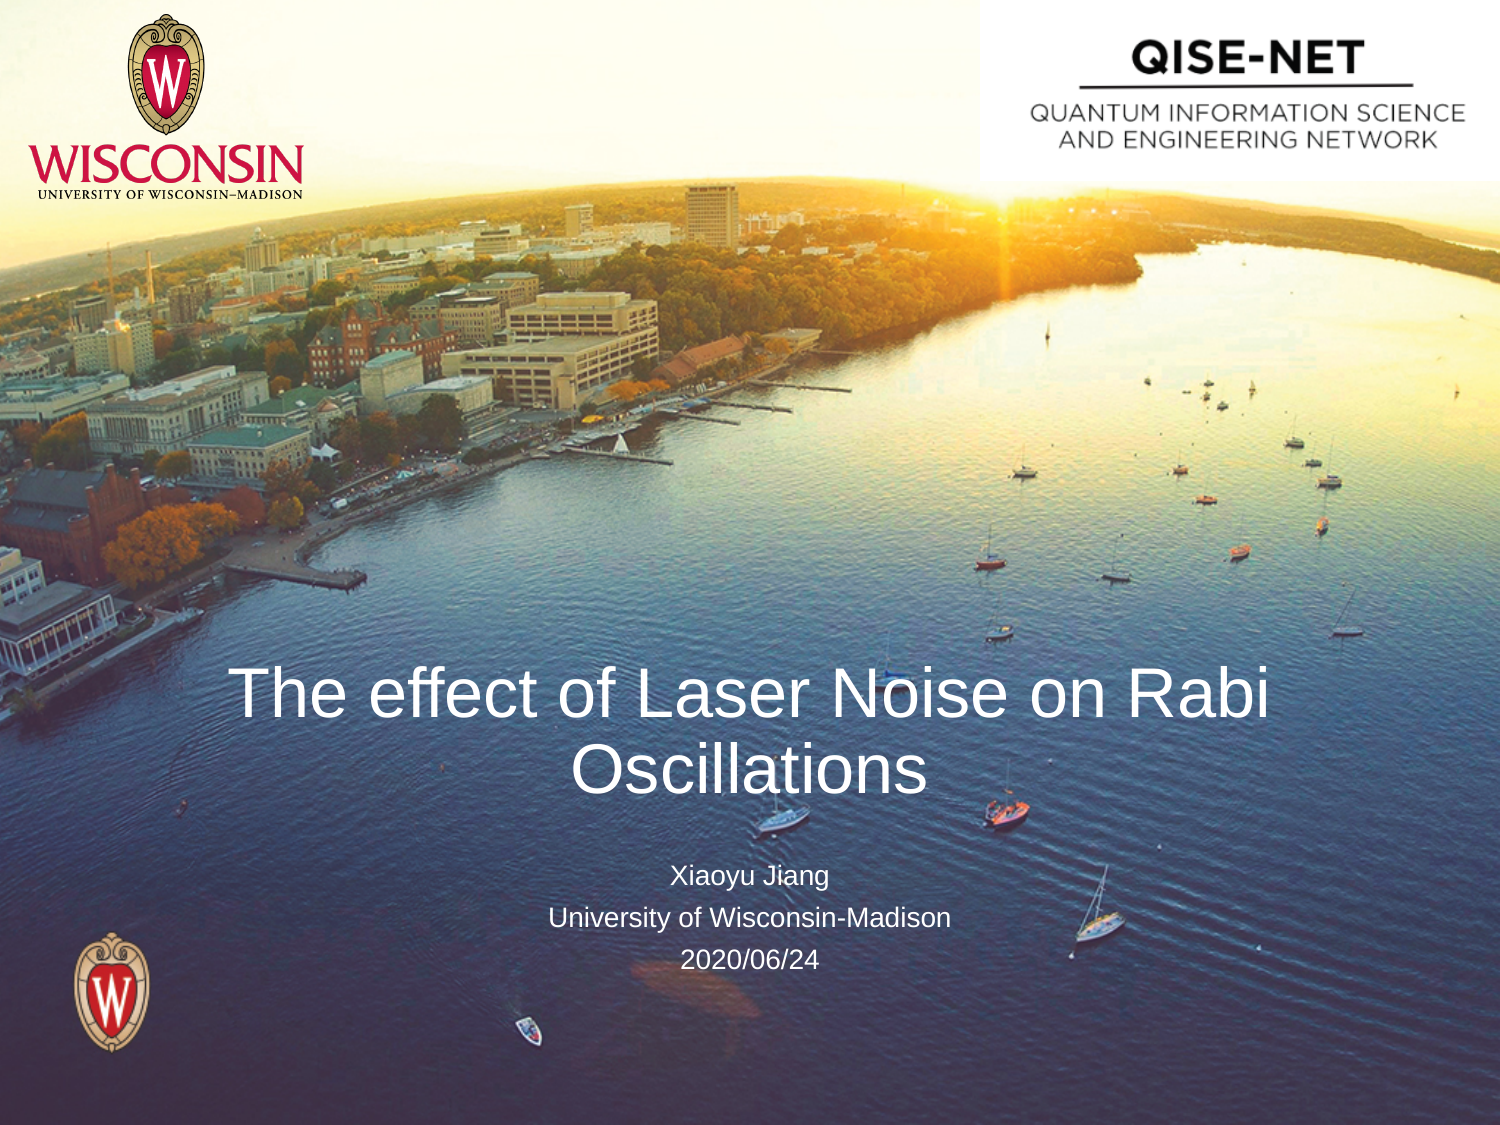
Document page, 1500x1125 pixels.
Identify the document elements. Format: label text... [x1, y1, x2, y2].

subtitle Xiaoyu Jiang University of Wisconsin-Madison 2020/06/24 [187, 853, 1313, 1098]
title The effect of Laser Noise on Rabi Oscillations [187, 424, 1313, 817]
picture [0, 0, 1500, 1125]
